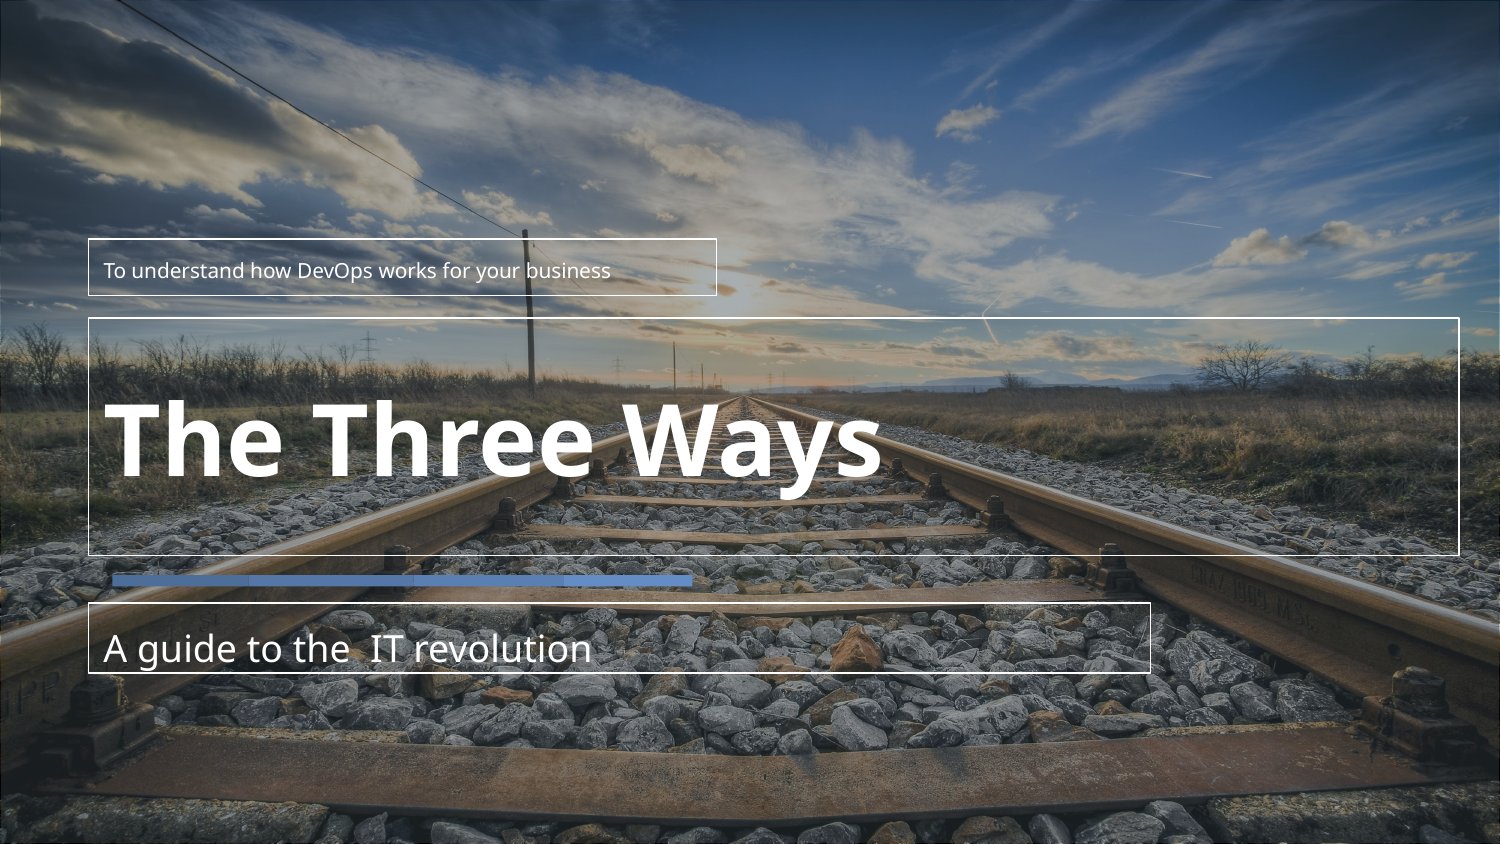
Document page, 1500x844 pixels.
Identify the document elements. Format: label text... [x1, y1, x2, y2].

title The Three Ways [88, 318, 1459, 556]
subtitle A guide to the IT revolution [88, 603, 1151, 673]
subtitle To understand how DevOps works for your business [88, 238, 717, 296]
picture [0, 0, 1500, 844]
